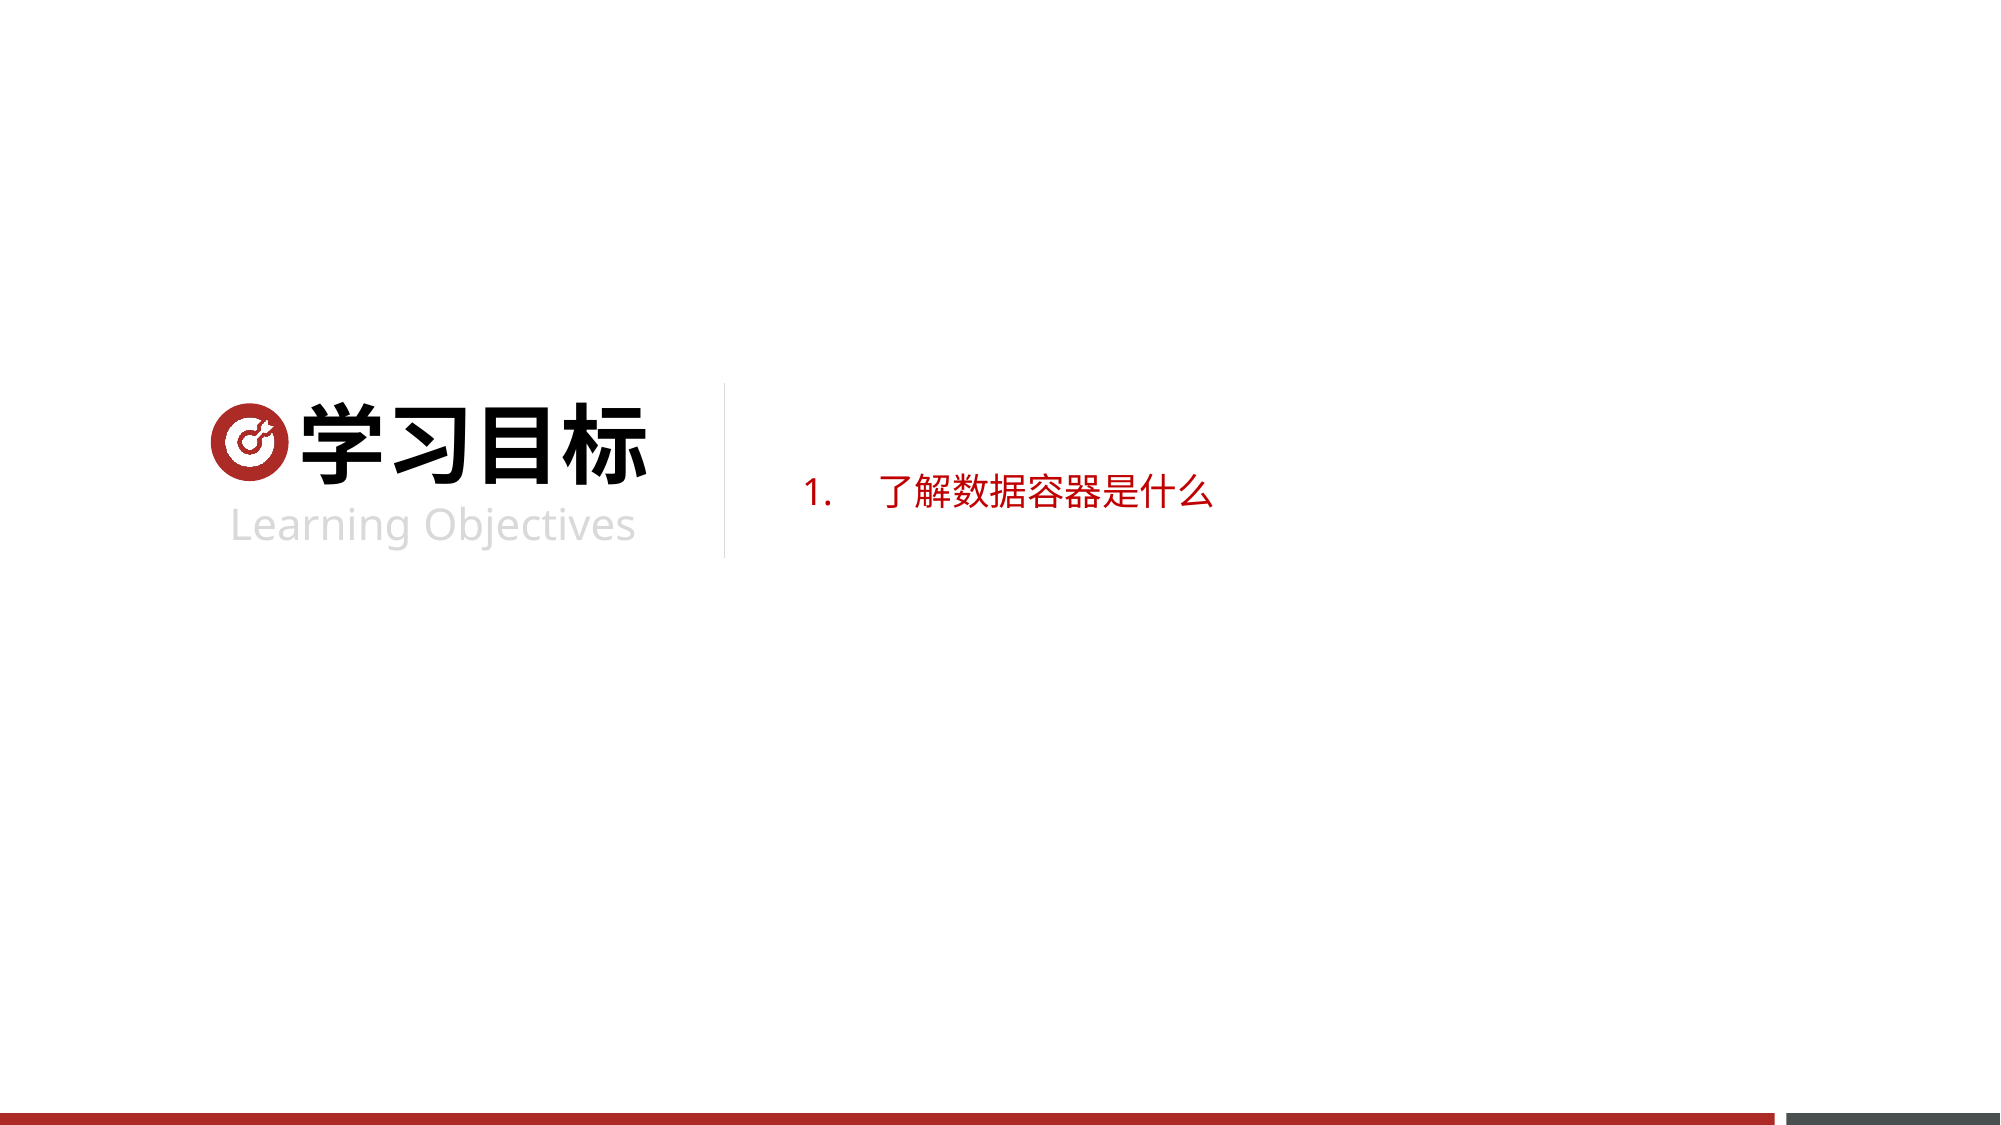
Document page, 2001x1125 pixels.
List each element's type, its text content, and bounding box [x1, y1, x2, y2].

list 了解数据容器是什么 [787, 69, 1879, 866]
picture [216, 408, 283, 476]
